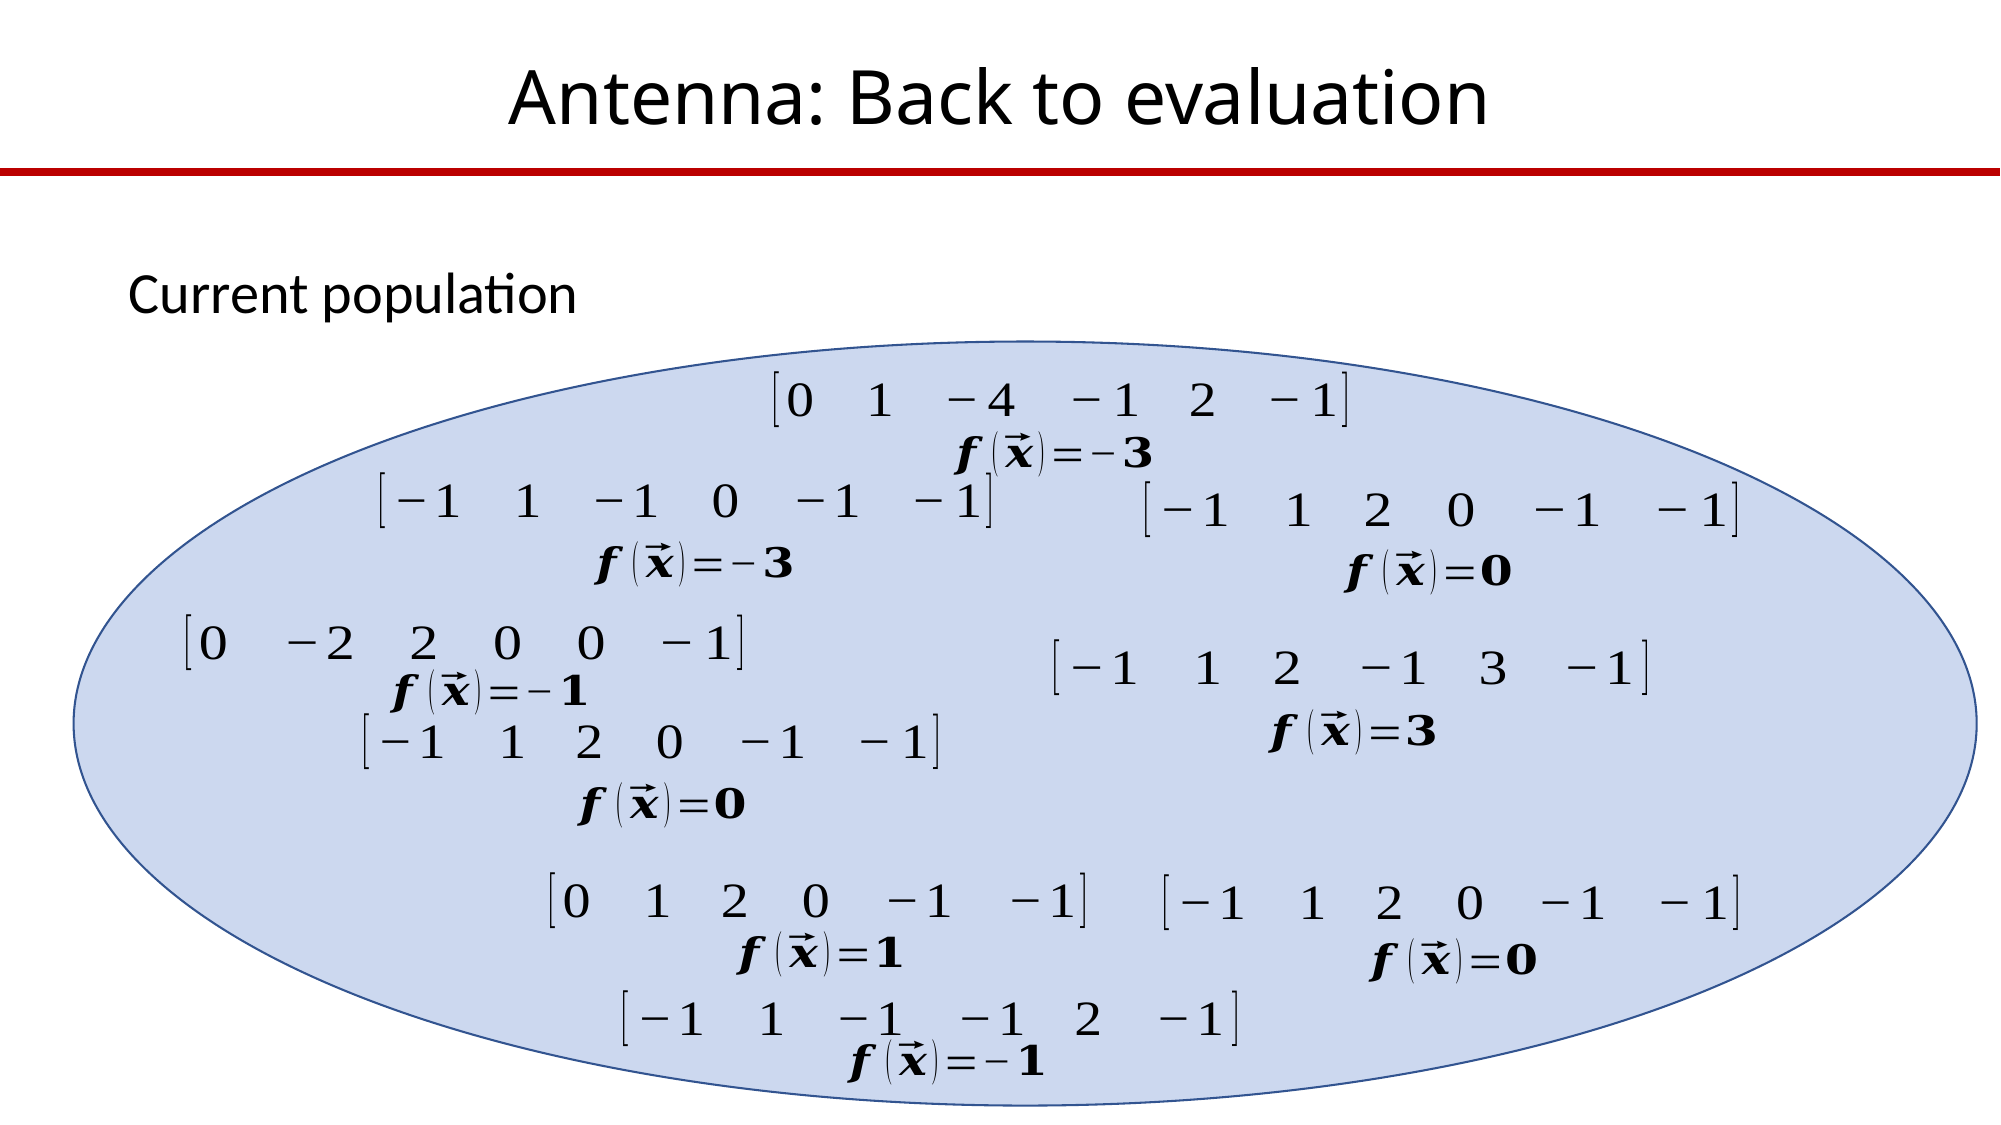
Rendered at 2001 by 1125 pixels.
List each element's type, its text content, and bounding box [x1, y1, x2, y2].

title Antenna: Back to evaluation [137, 50, 1863, 150]
text_box [72, 340, 1978, 1107]
list Current population [114, 247, 619, 342]
